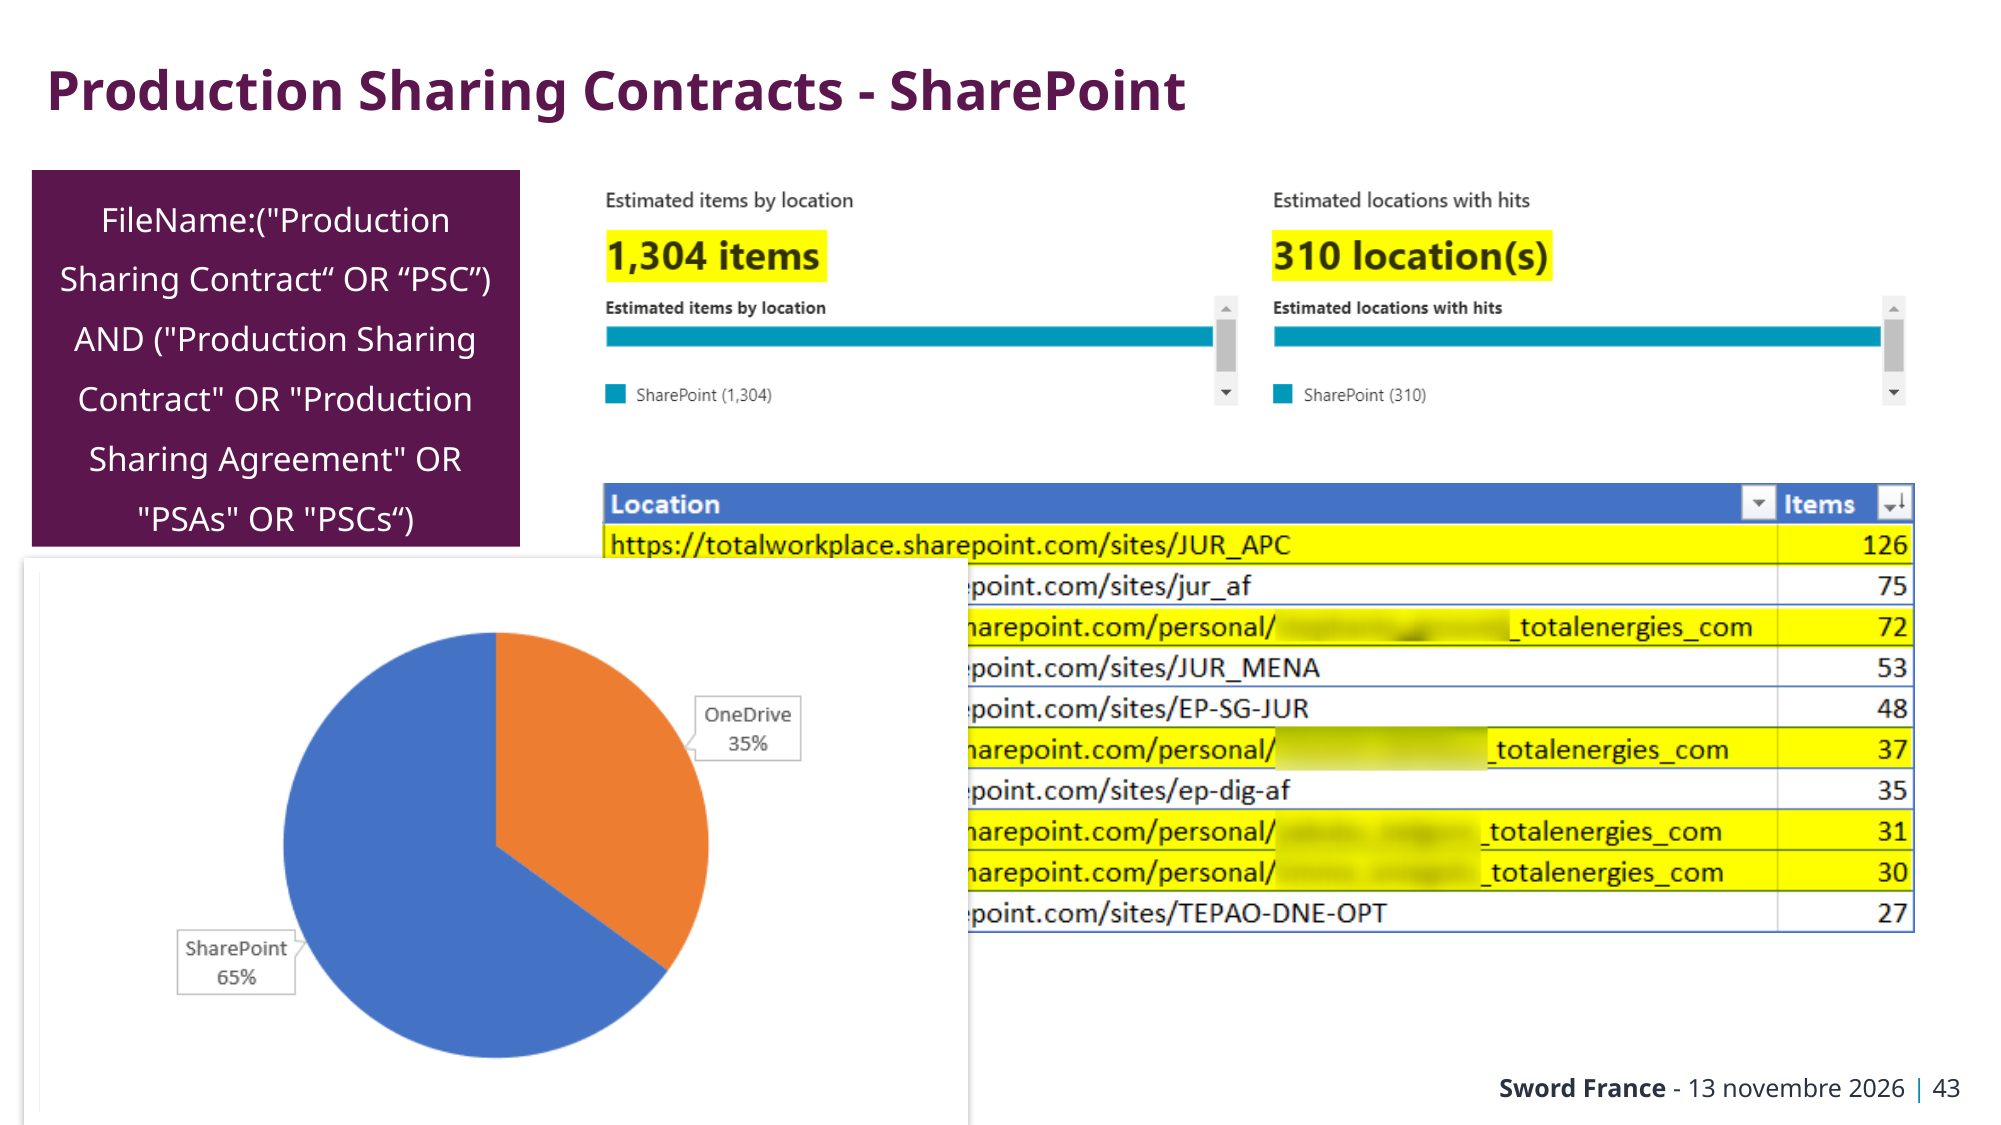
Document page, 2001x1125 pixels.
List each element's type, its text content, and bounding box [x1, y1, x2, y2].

text_box FileName:("Production Sharing Contract“ OR “PSC”) AND ("Production Sharing Contract" OR "Production Sharing Agreement" OR "PSAs" OR "PSCs“) [31, 169, 521, 548]
title Production Sharing Contracts - SharePoint [31, 59, 1757, 126]
picture [602, 170, 1915, 417]
picture [38, 483, 1915, 1113]
